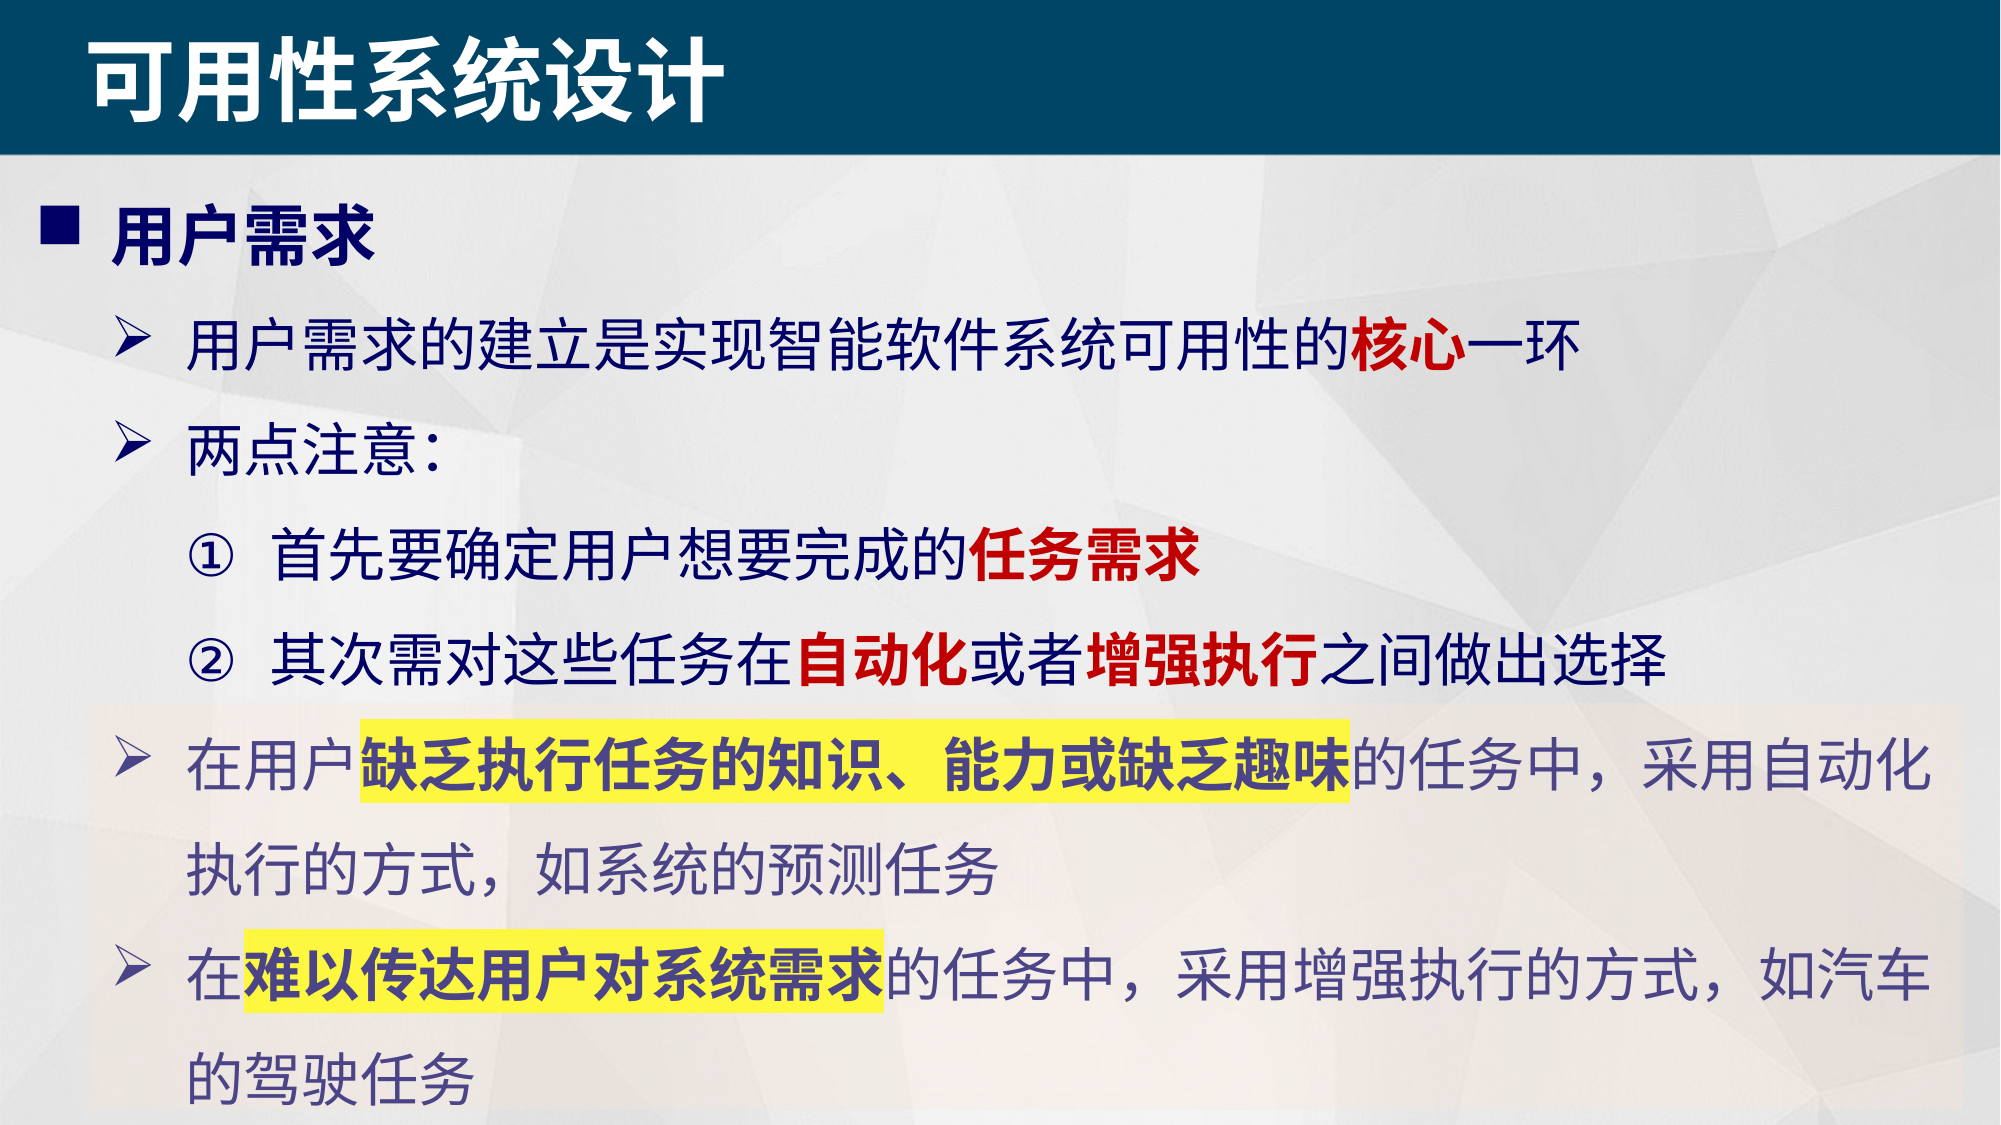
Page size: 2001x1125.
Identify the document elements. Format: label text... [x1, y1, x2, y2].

text_box 用户需求 用户需求的建立是实现智能软件系统可用性的核心一环 两点注意： 首先要确定用户想要完成的任务需求 其次需对这些任务在自动化或者增强执行之间做出选择 在用户缺乏执行任务的知识、能力或缺乏趣味的任务中，采用自动化执行的方式，如系统的预测任务 在难以传达用户对系统需求的任务中，采用增强执行的方式，如汽车的驾驶任务 [20, 146, 1979, 1121]
text_box [90, 702, 1965, 1111]
picture [0, 155, 2001, 1125]
text_box 可用性系统设计 [70, 15, 1688, 140]
